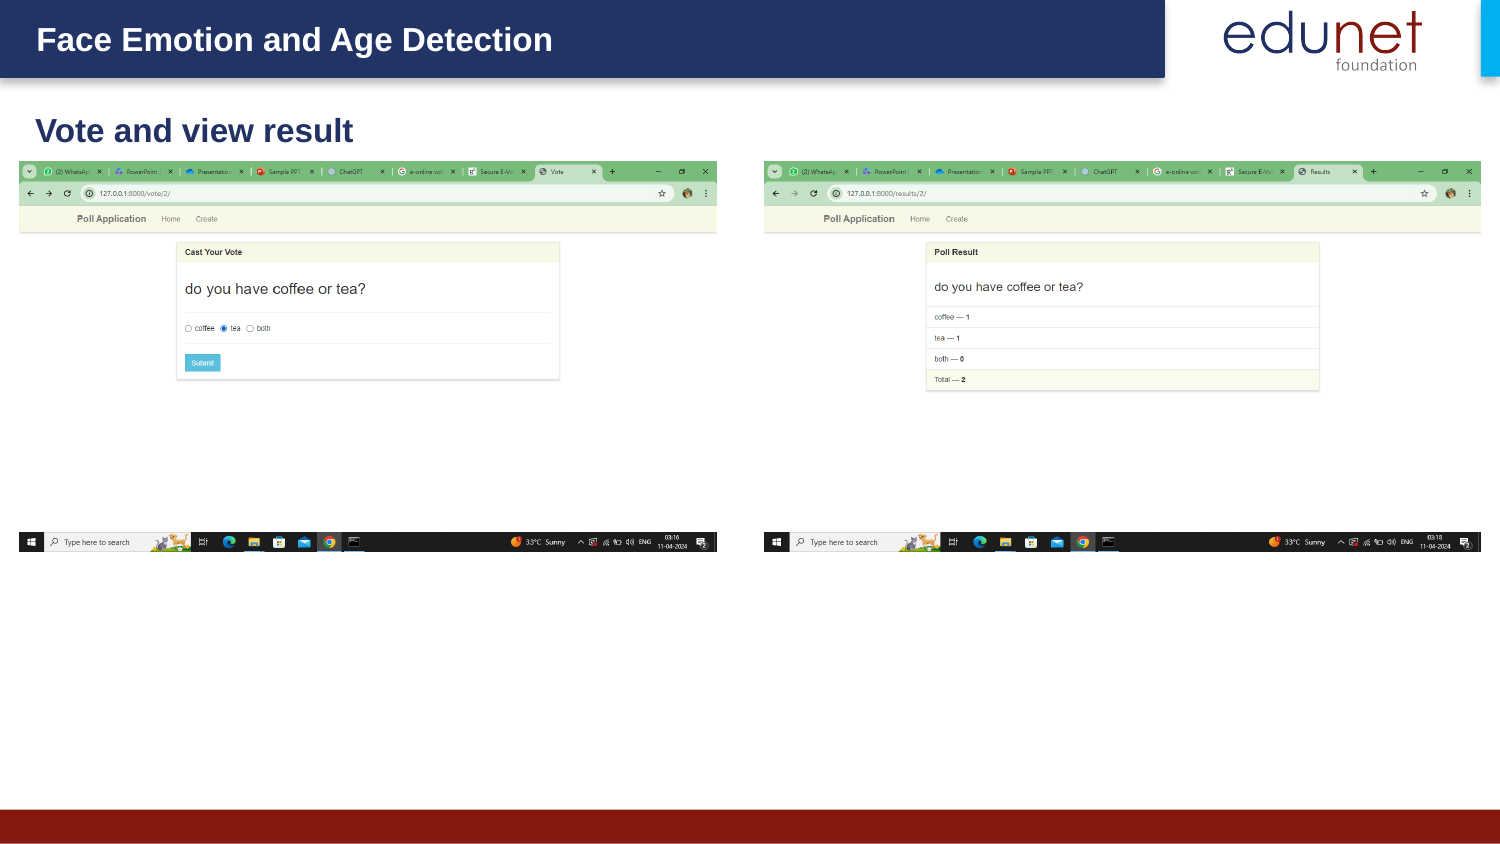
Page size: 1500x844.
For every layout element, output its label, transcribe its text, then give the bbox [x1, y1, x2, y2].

picture [1219, 8, 1424, 75]
picture [763, 160, 1481, 552]
text_box Vote and view result [20, 94, 502, 147]
picture [19, 160, 717, 552]
